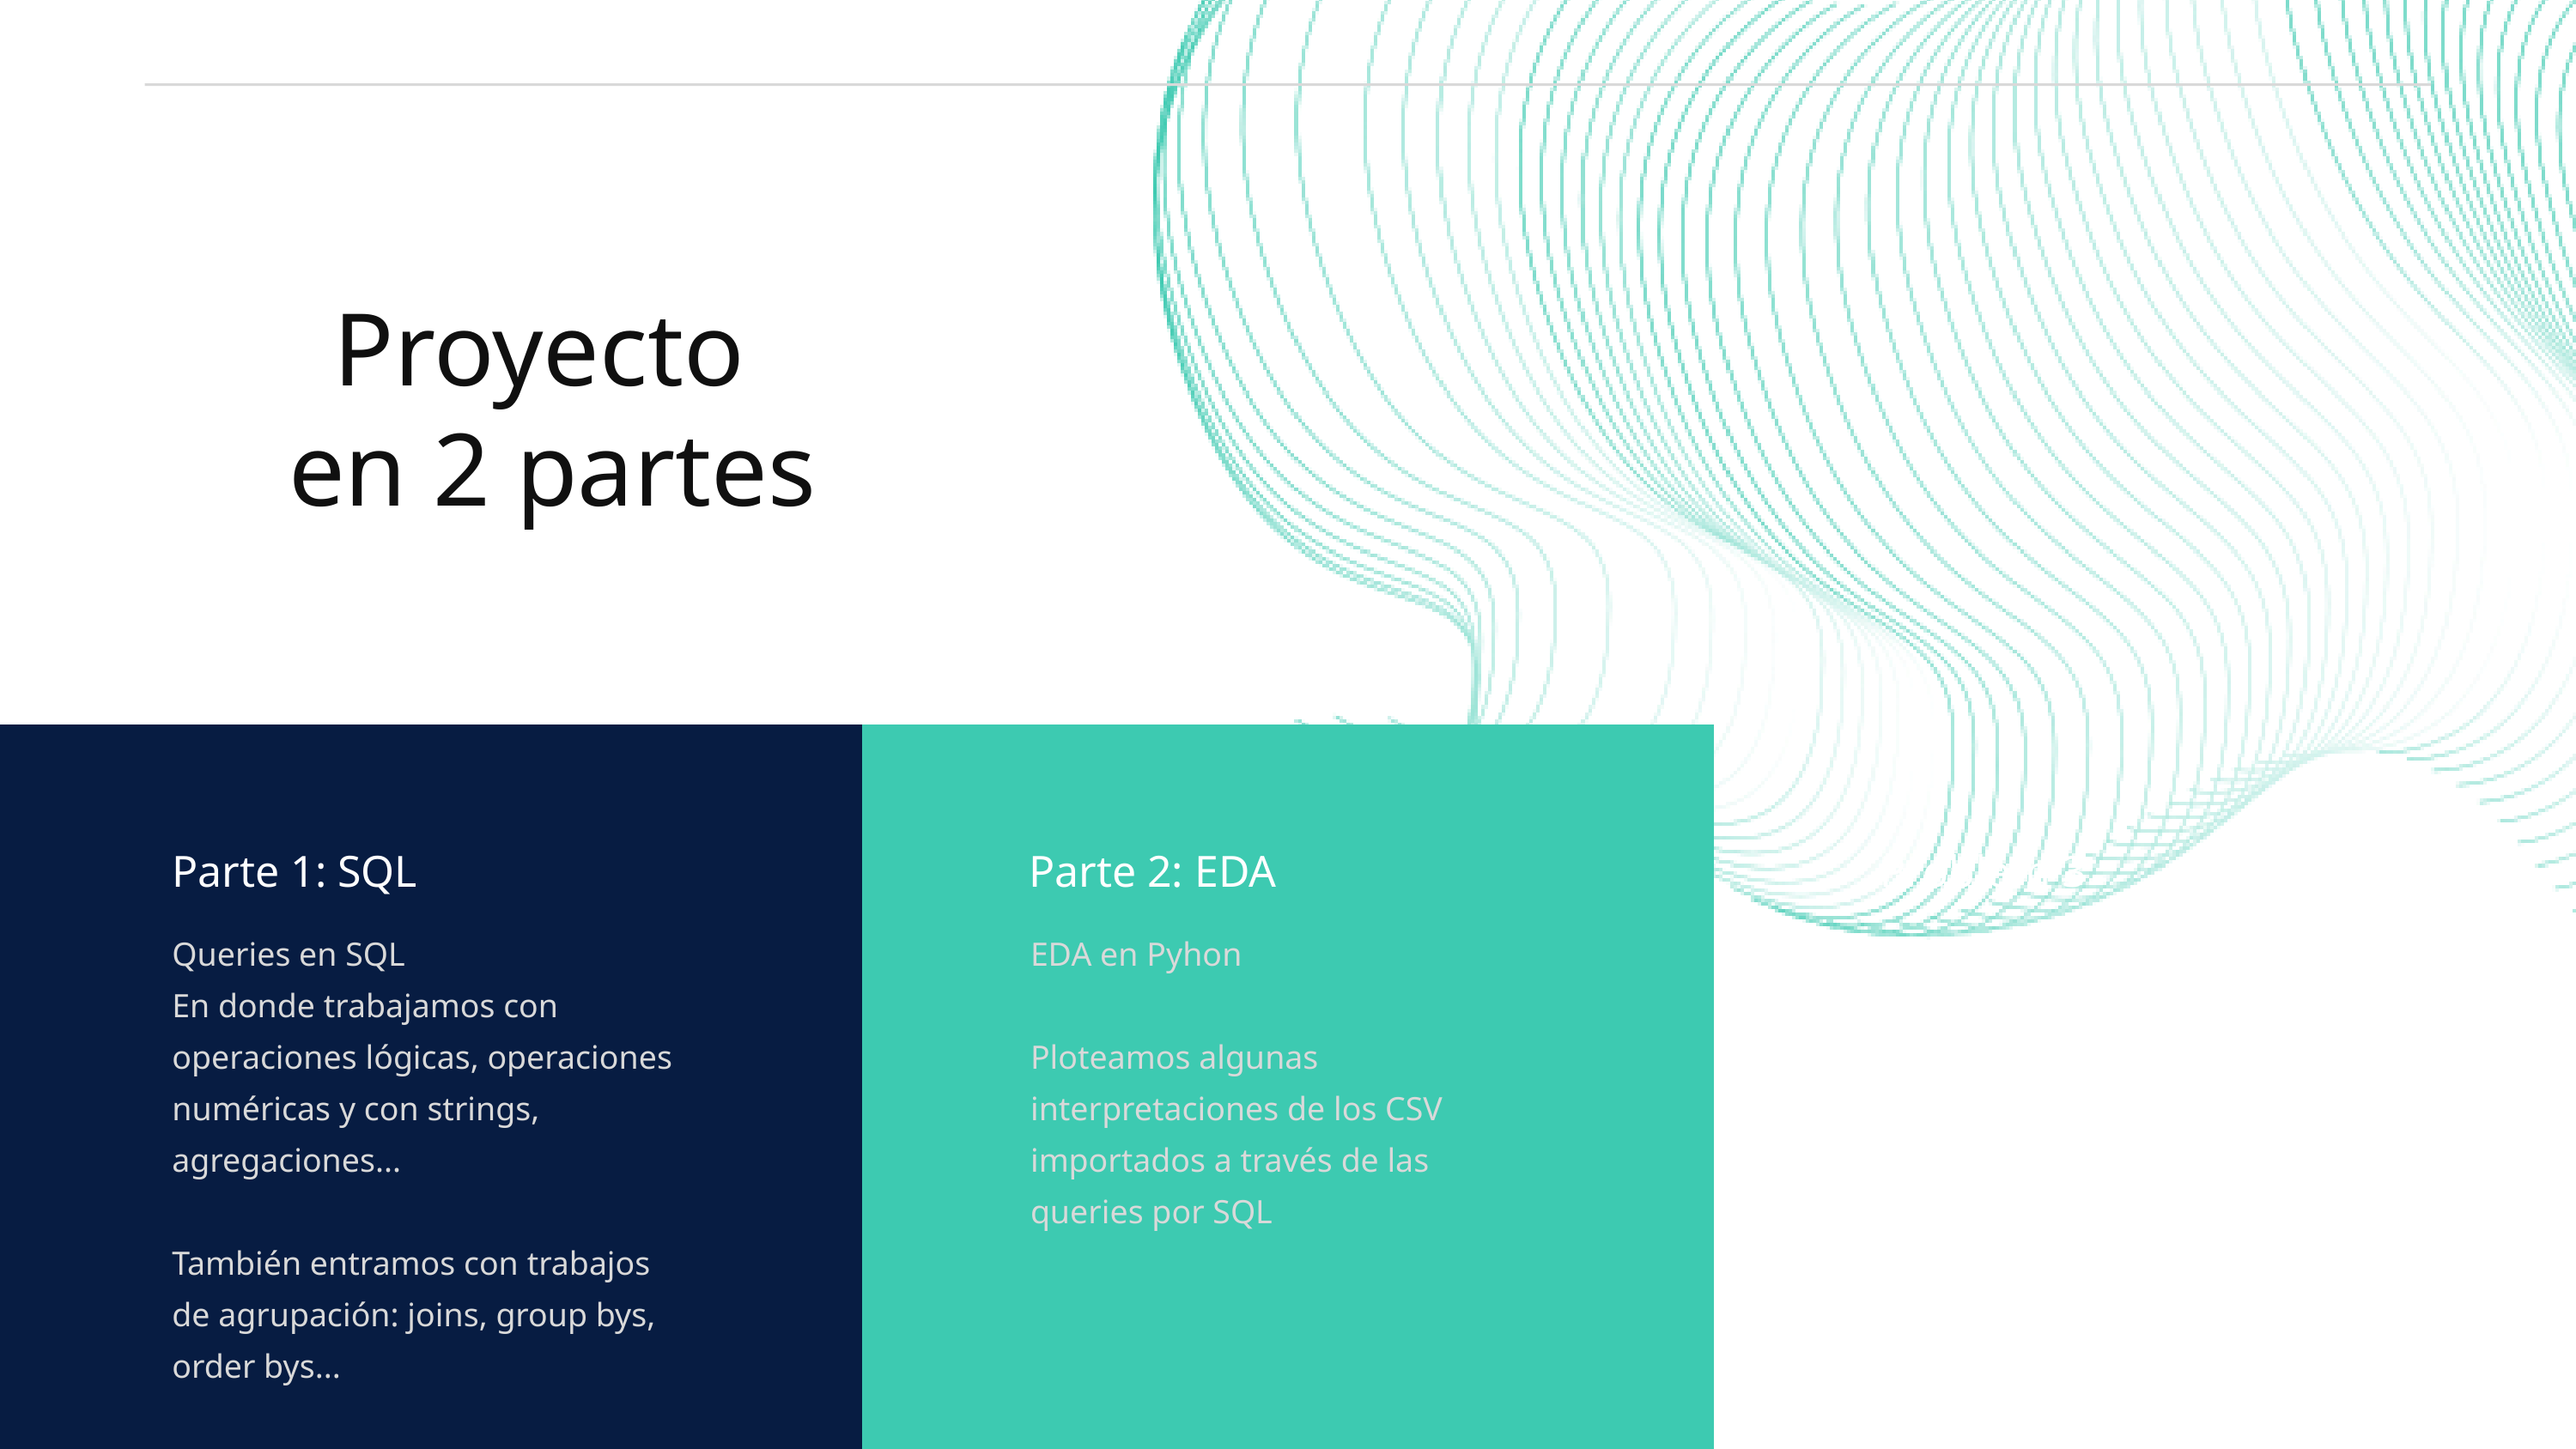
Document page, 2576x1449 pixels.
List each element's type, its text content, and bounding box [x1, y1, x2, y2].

text_box Proyecto en 2 partes [172, 285, 959, 526]
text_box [0, 724, 860, 1449]
text_box [1153, 0, 2576, 1023]
text_box Problem 3 [1880, 835, 2375, 896]
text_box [861, 724, 1714, 1449]
